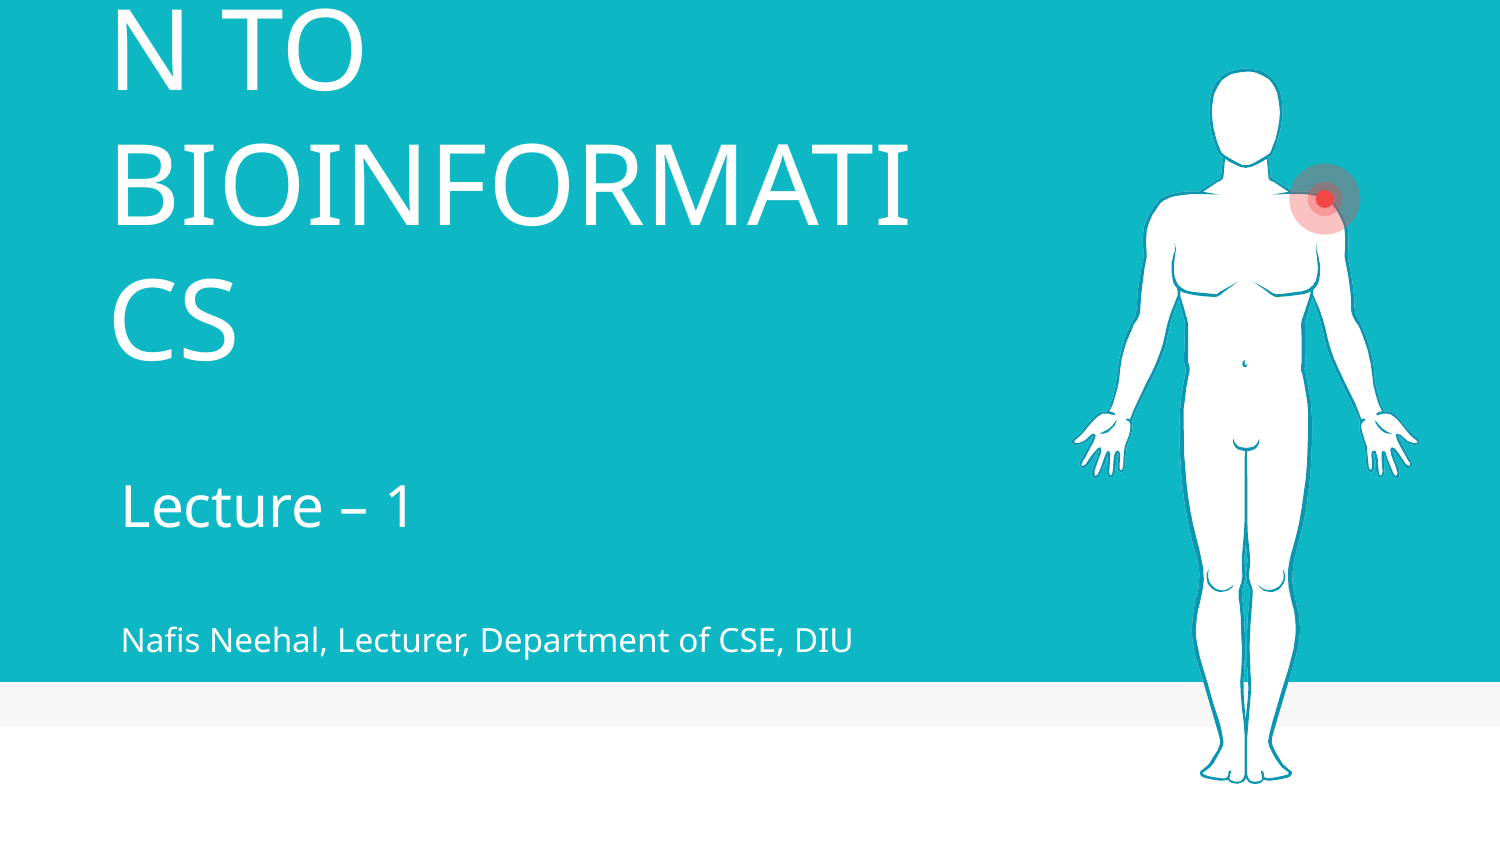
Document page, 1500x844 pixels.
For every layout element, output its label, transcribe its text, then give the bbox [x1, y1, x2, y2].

text_box Lecture – 1 [105, 462, 911, 547]
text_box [1071, 68, 1420, 785]
title INTRODUCTION TO BIOINFORMATICS [92, 99, 963, 399]
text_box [1288, 163, 1361, 235]
text_box Nafis Neehal, Lecturer, Department of CSE, DIU [105, 611, 895, 667]
